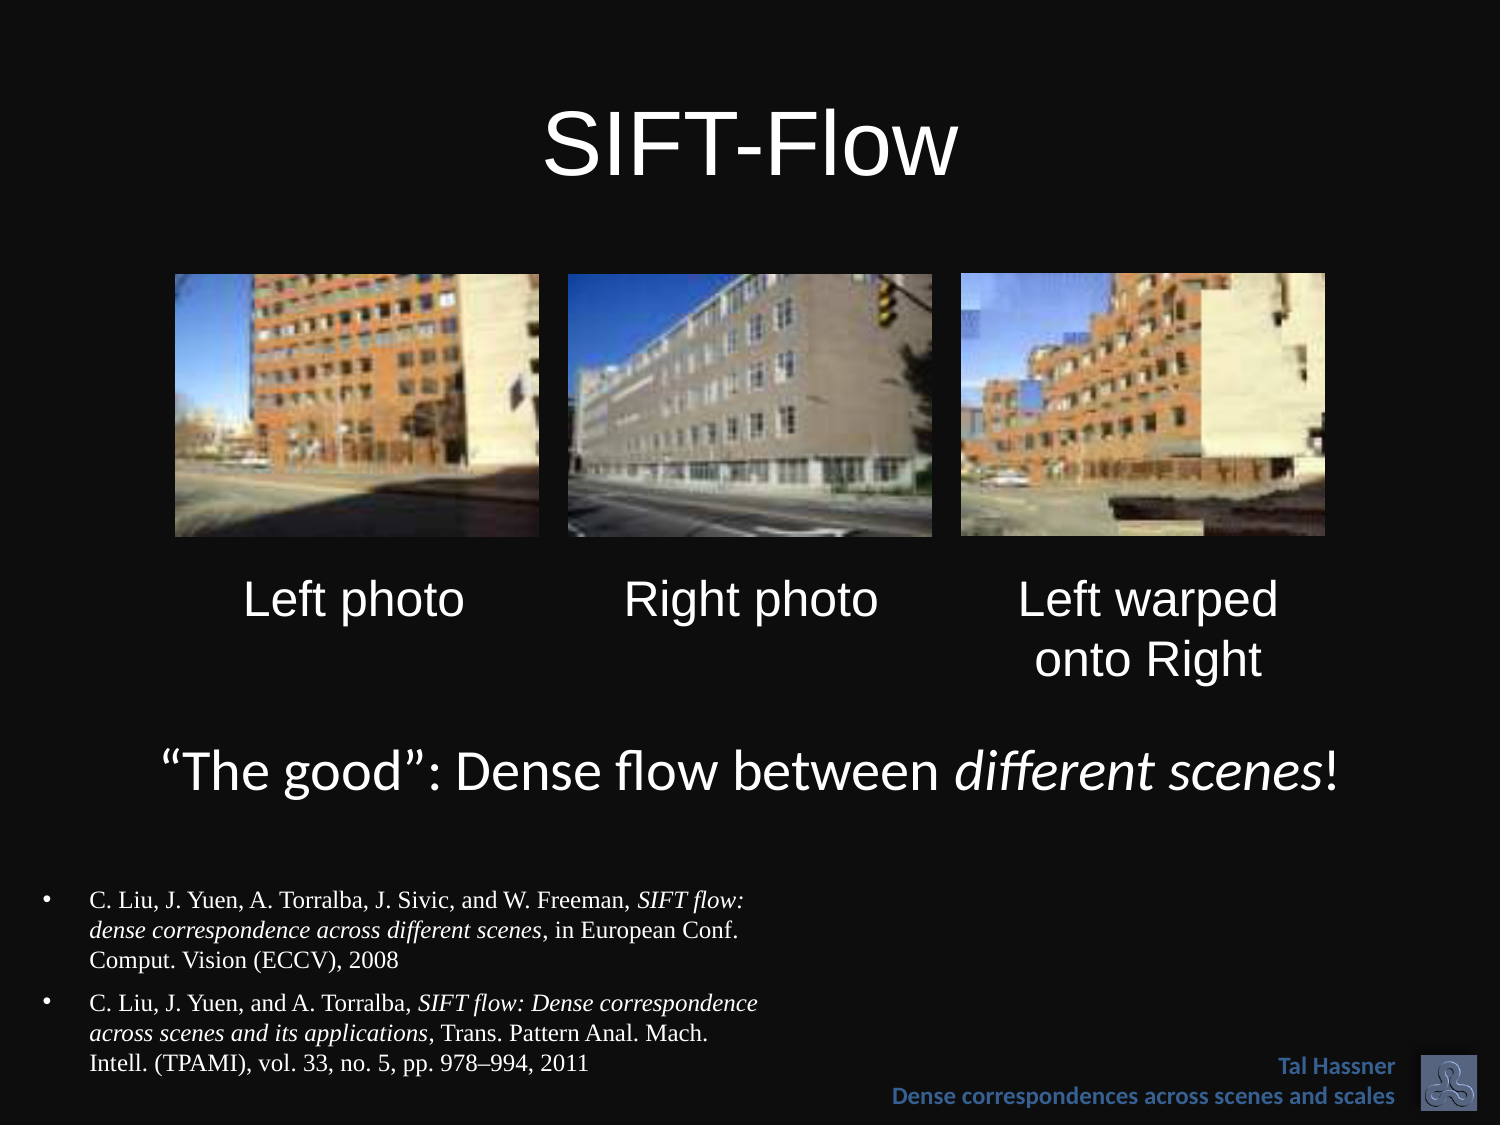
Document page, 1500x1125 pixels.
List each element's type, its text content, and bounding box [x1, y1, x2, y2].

text_box Left photo [199, 558, 510, 634]
text_box Left warped onto Right [993, 558, 1304, 694]
text_box C. Liu, J. Yuen, A. Torralba, J. Sivic, and W. Freeman, SIFT flow: dense correspondence across different scenes, in European Conf. Comput. Vision (ECCV), 2008 C. Liu, J. Yuen, and A. Torralba, SIFT flow: Dense correspondence across scenes and its applications, Trans. Pattern Anal. Mach. Intell. (TPAMI), vol. 33, no. 5, pp. 978–994, 2011 [27, 876, 778, 1084]
text_box “The good”: Dense flow between different scenes! [121, 725, 1379, 810]
picture [961, 272, 1325, 536]
picture [568, 274, 932, 538]
text_box Right photo [596, 558, 907, 634]
title SIFT-Flow [74, 44, 1426, 233]
picture [175, 274, 539, 538]
